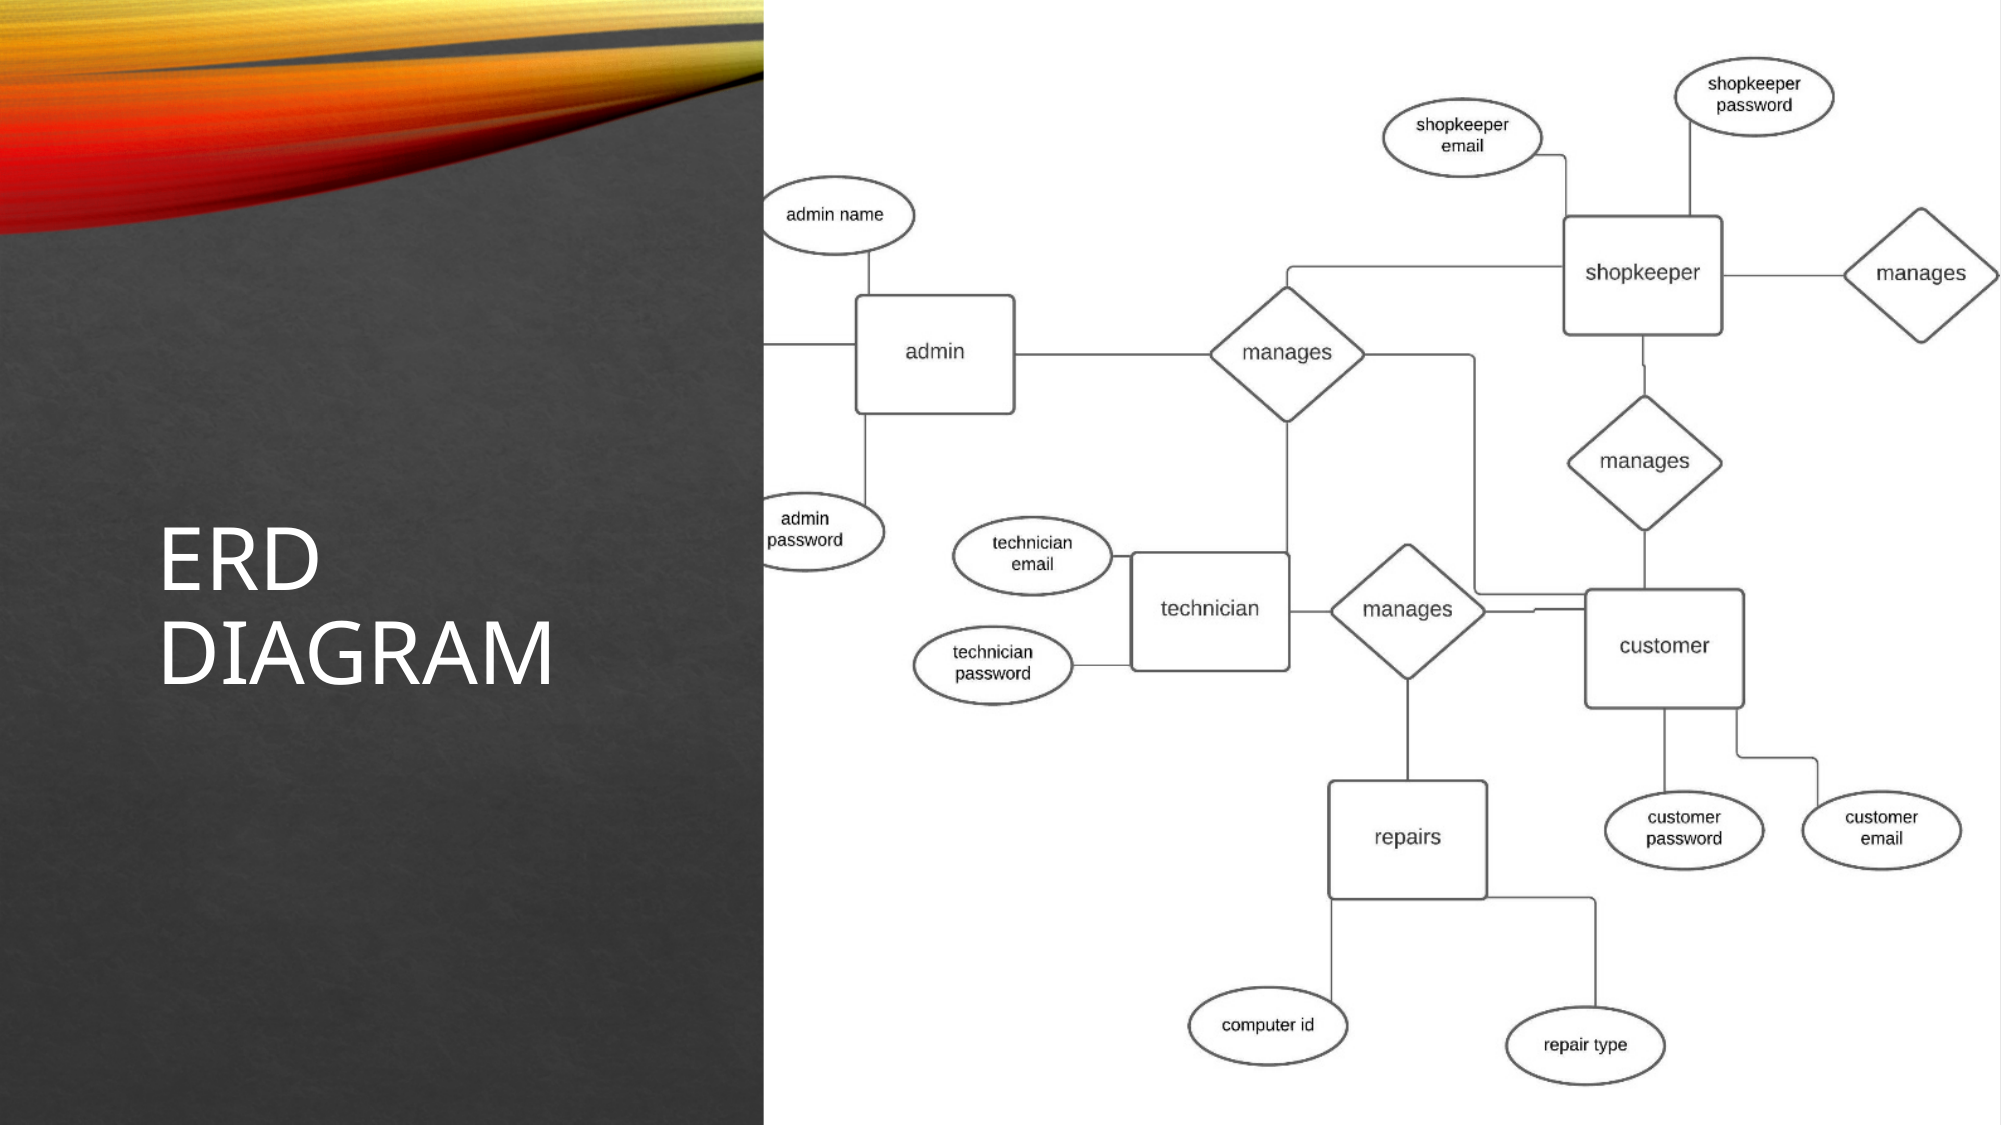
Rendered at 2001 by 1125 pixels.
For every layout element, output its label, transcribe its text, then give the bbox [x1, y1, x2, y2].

title ERD DIAGRAM [141, 137, 697, 712]
picture [0, 0, 2001, 1125]
